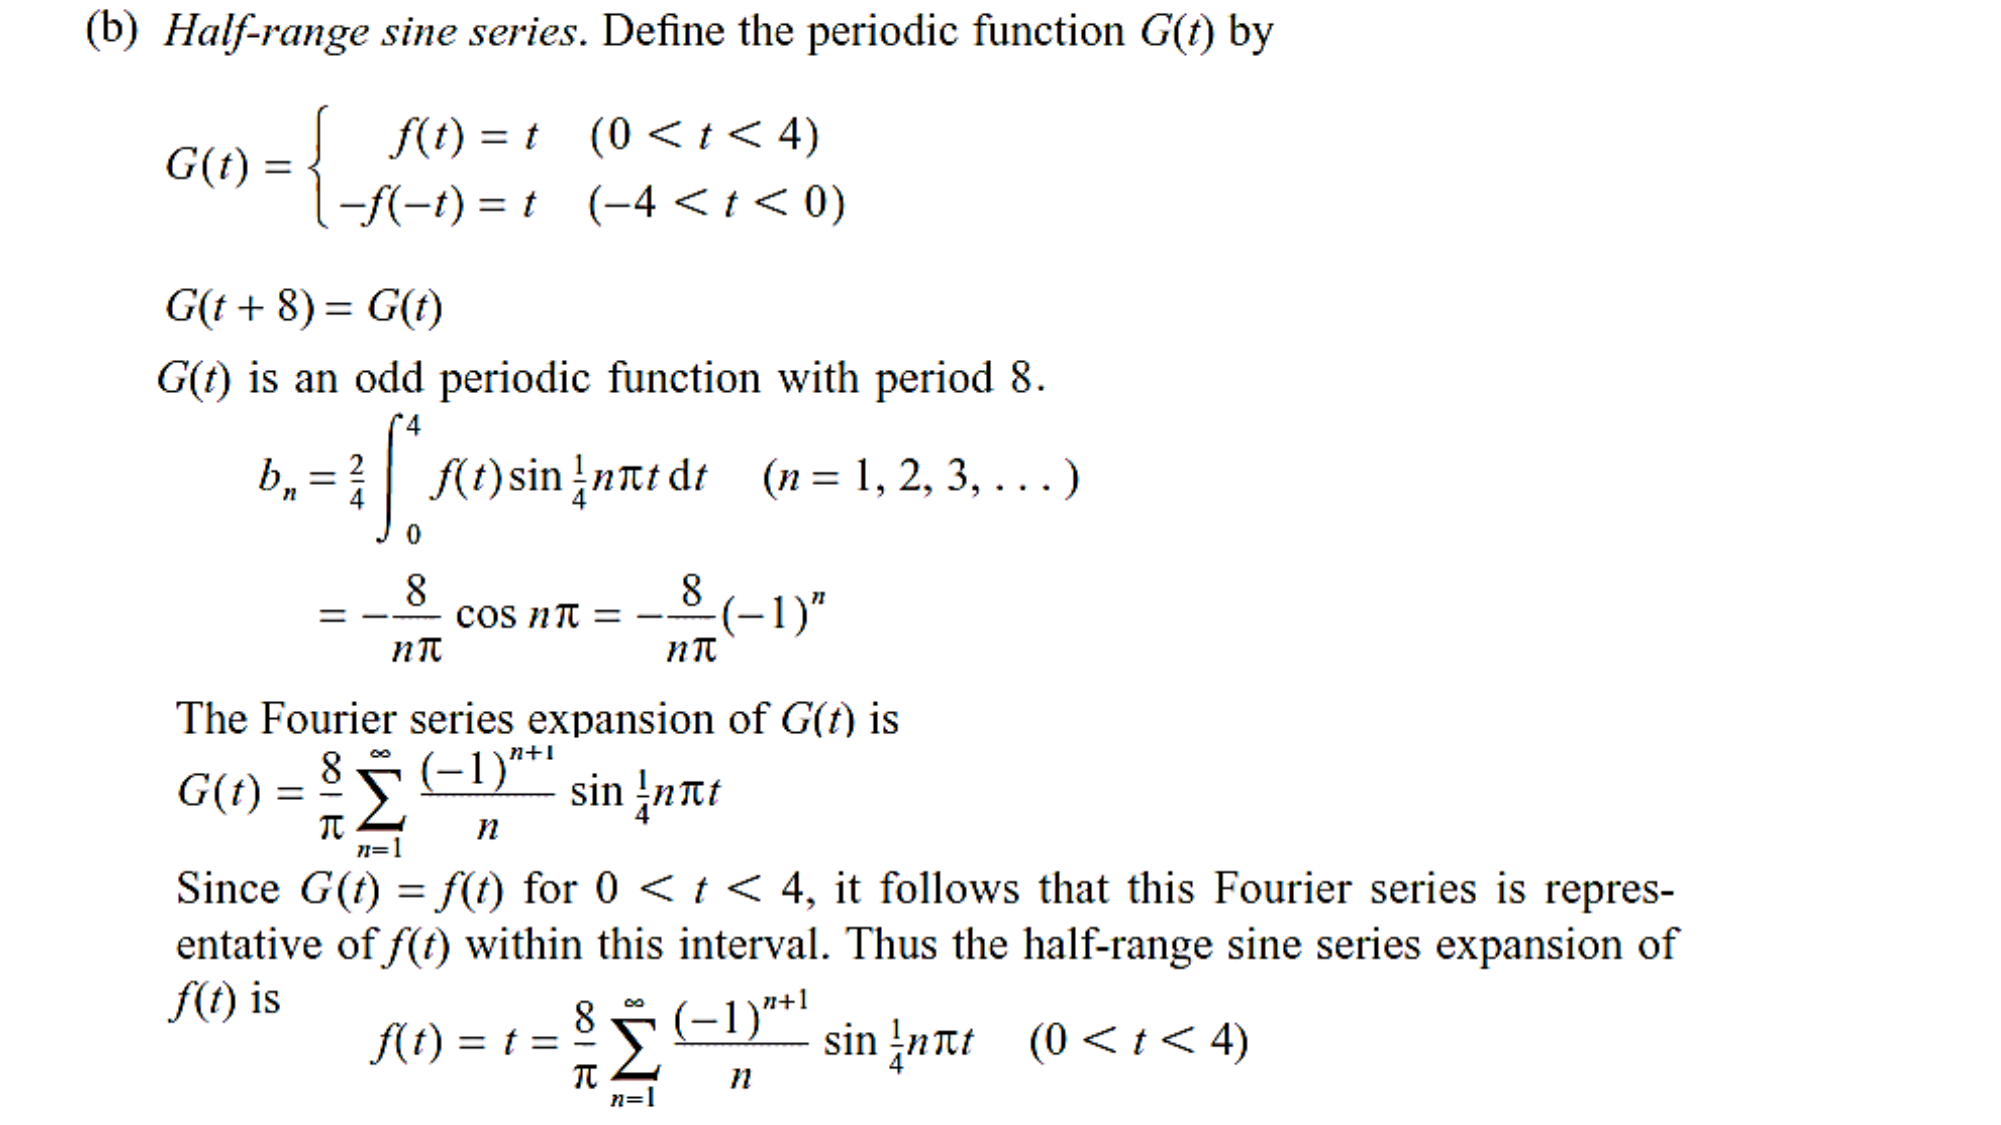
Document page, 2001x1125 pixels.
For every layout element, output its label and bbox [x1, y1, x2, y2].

picture [72, 0, 1694, 1125]
